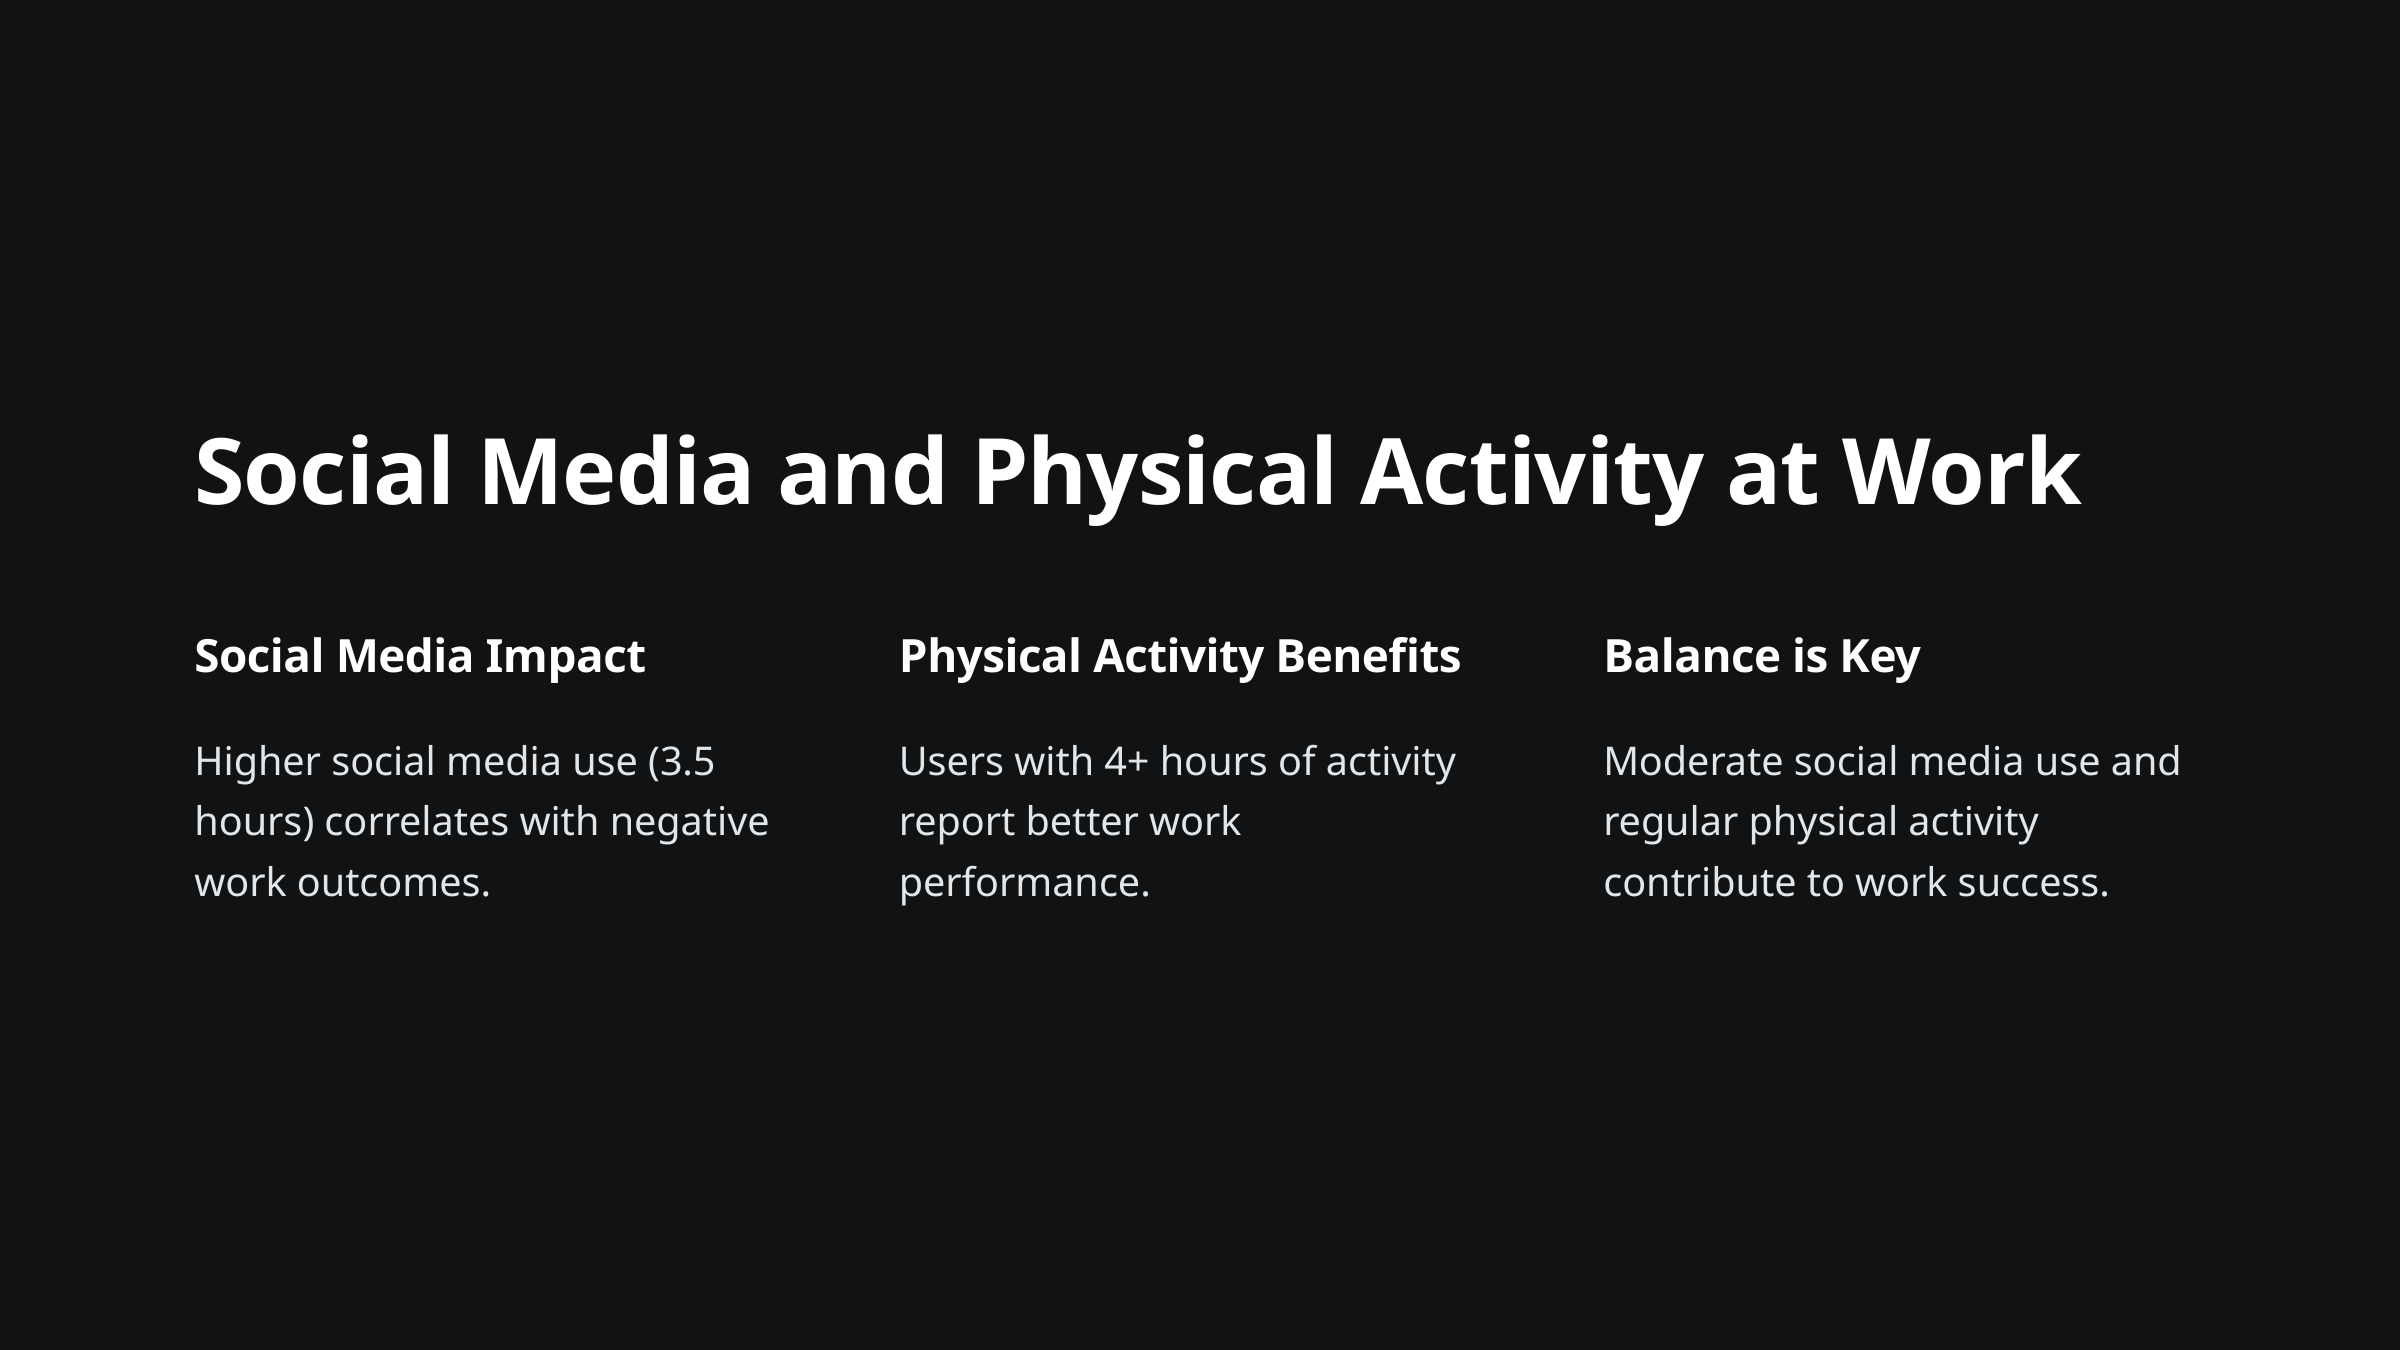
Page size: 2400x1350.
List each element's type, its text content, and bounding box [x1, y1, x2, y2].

text_box Balance is Key [1603, 624, 2064, 683]
text_box Users with 4+ hours of activity report better work performance. [898, 722, 1504, 845]
text_box Social Media and Physical Activity at Work [194, 408, 2205, 524]
text_box Moderate social media use and regular physical activity contribute to work success. [1603, 722, 2208, 906]
text_box Physical Activity Benefits [898, 624, 1500, 683]
text_box Higher social media use (3.5 hours) correlates with negative work outcomes. [194, 722, 799, 906]
text_box Social Media Impact [194, 624, 672, 683]
